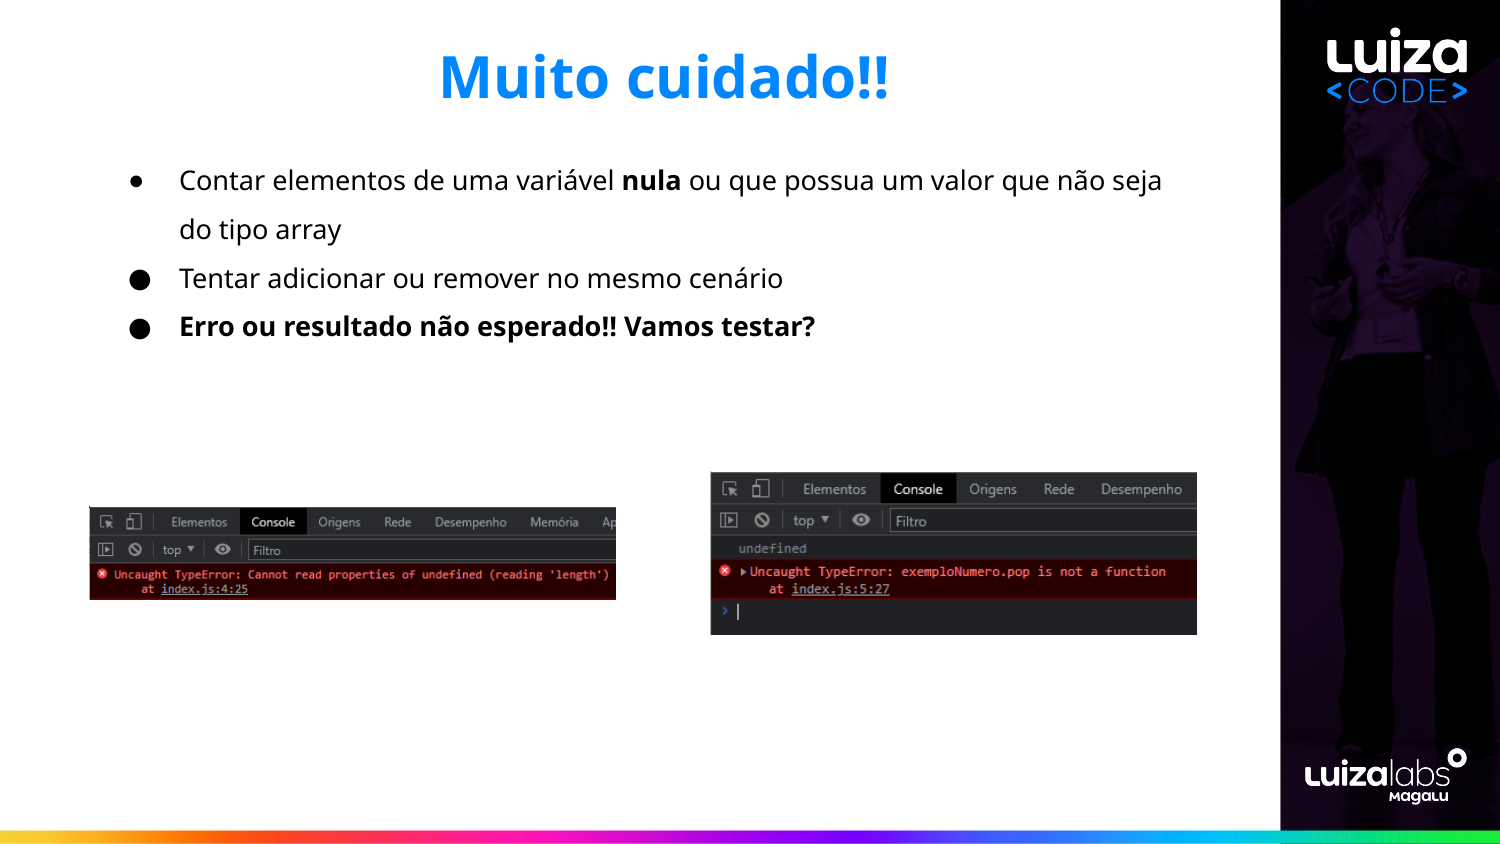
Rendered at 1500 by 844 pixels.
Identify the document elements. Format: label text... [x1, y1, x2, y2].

picture [1233, 0, 1500, 844]
picture [88, 506, 616, 600]
picture [710, 471, 1198, 635]
text_box Contar elementos de uma variável nula ou que possua um valor que não seja do tipo array Tentar adicionar ou remover no mesmo cenário Erro ou resultado não esperado!! Vamos testar? [89, 132, 1216, 358]
picture [0, 830, 1156, 844]
list Muito cuidado!! [131, 14, 1197, 116]
